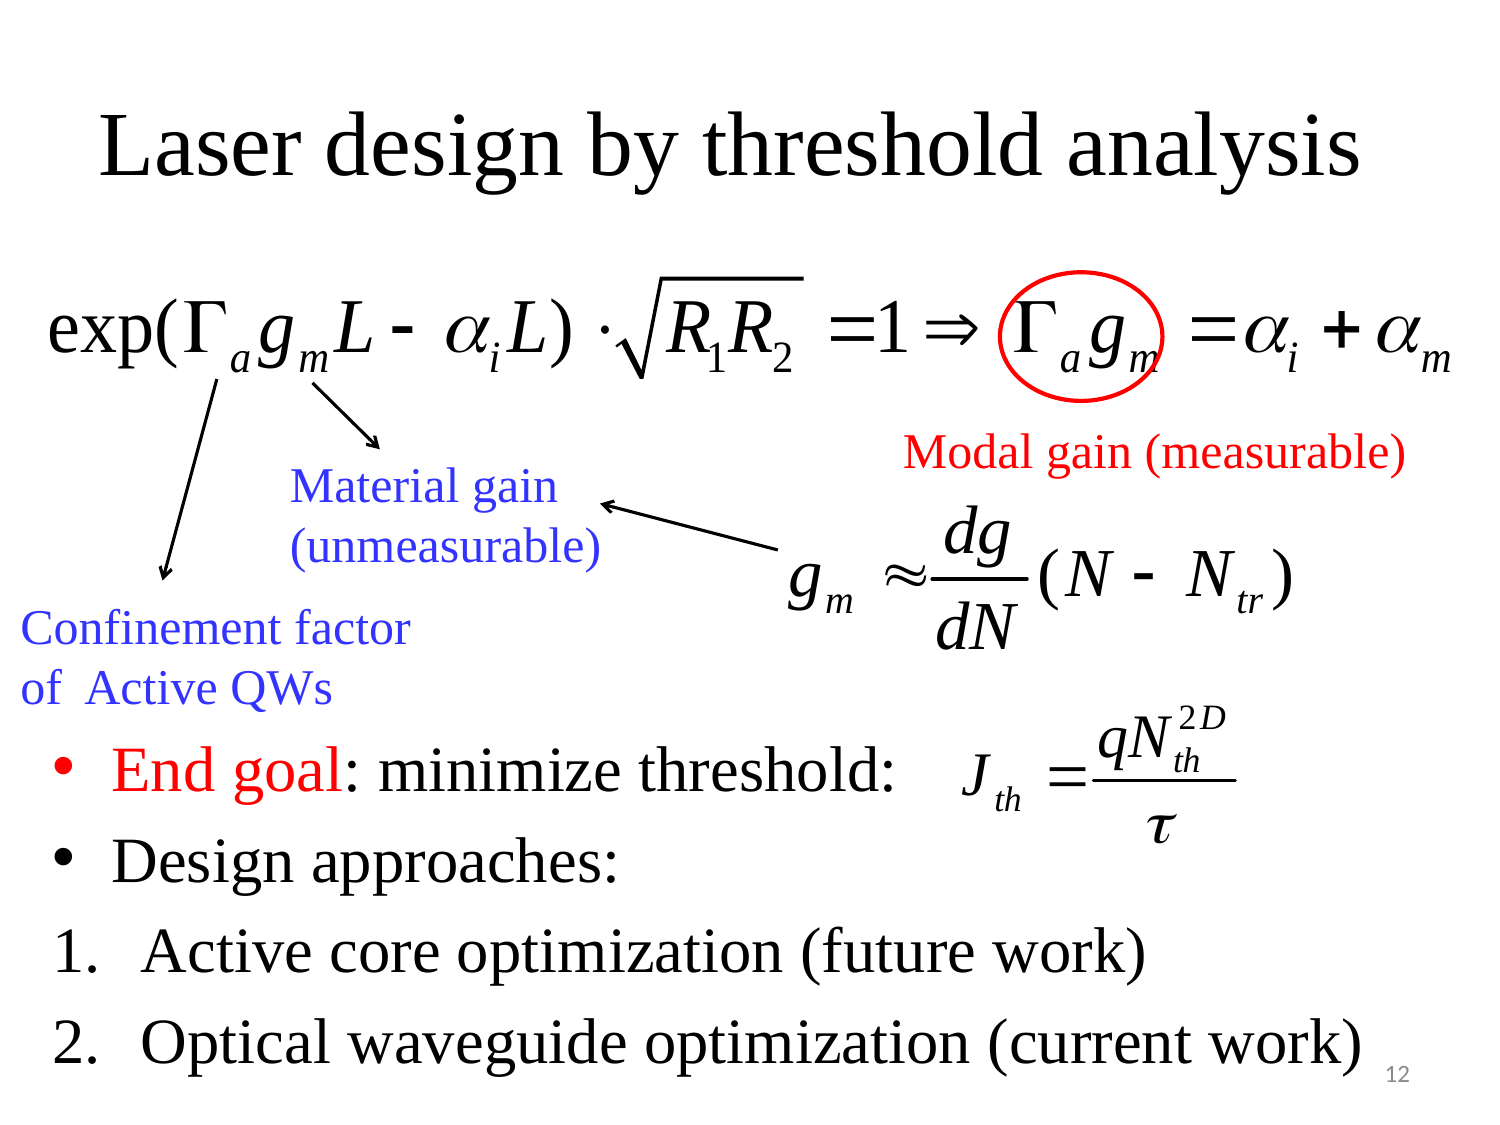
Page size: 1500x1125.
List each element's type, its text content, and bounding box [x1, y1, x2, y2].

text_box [599, 503, 779, 551]
text_box Modal gain (measurable) [888, 411, 1463, 487]
picture [949, 687, 1249, 858]
text_box Material gain (unmeasurable) [274, 445, 650, 581]
title Laser design by threshold analysis [0, 45, 1463, 233]
list End goal: minimize threshold: Design approaches: Active core optimization (future work) Optical waveguide optimization (current work) [37, 719, 1388, 1088]
picture [37, 262, 1469, 399]
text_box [312, 382, 381, 450]
text_box Confinement factor of Active QWs [5, 587, 463, 723]
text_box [162, 378, 217, 581]
slide_number 12 [1074, 1042, 1425, 1103]
picture [774, 487, 1309, 665]
